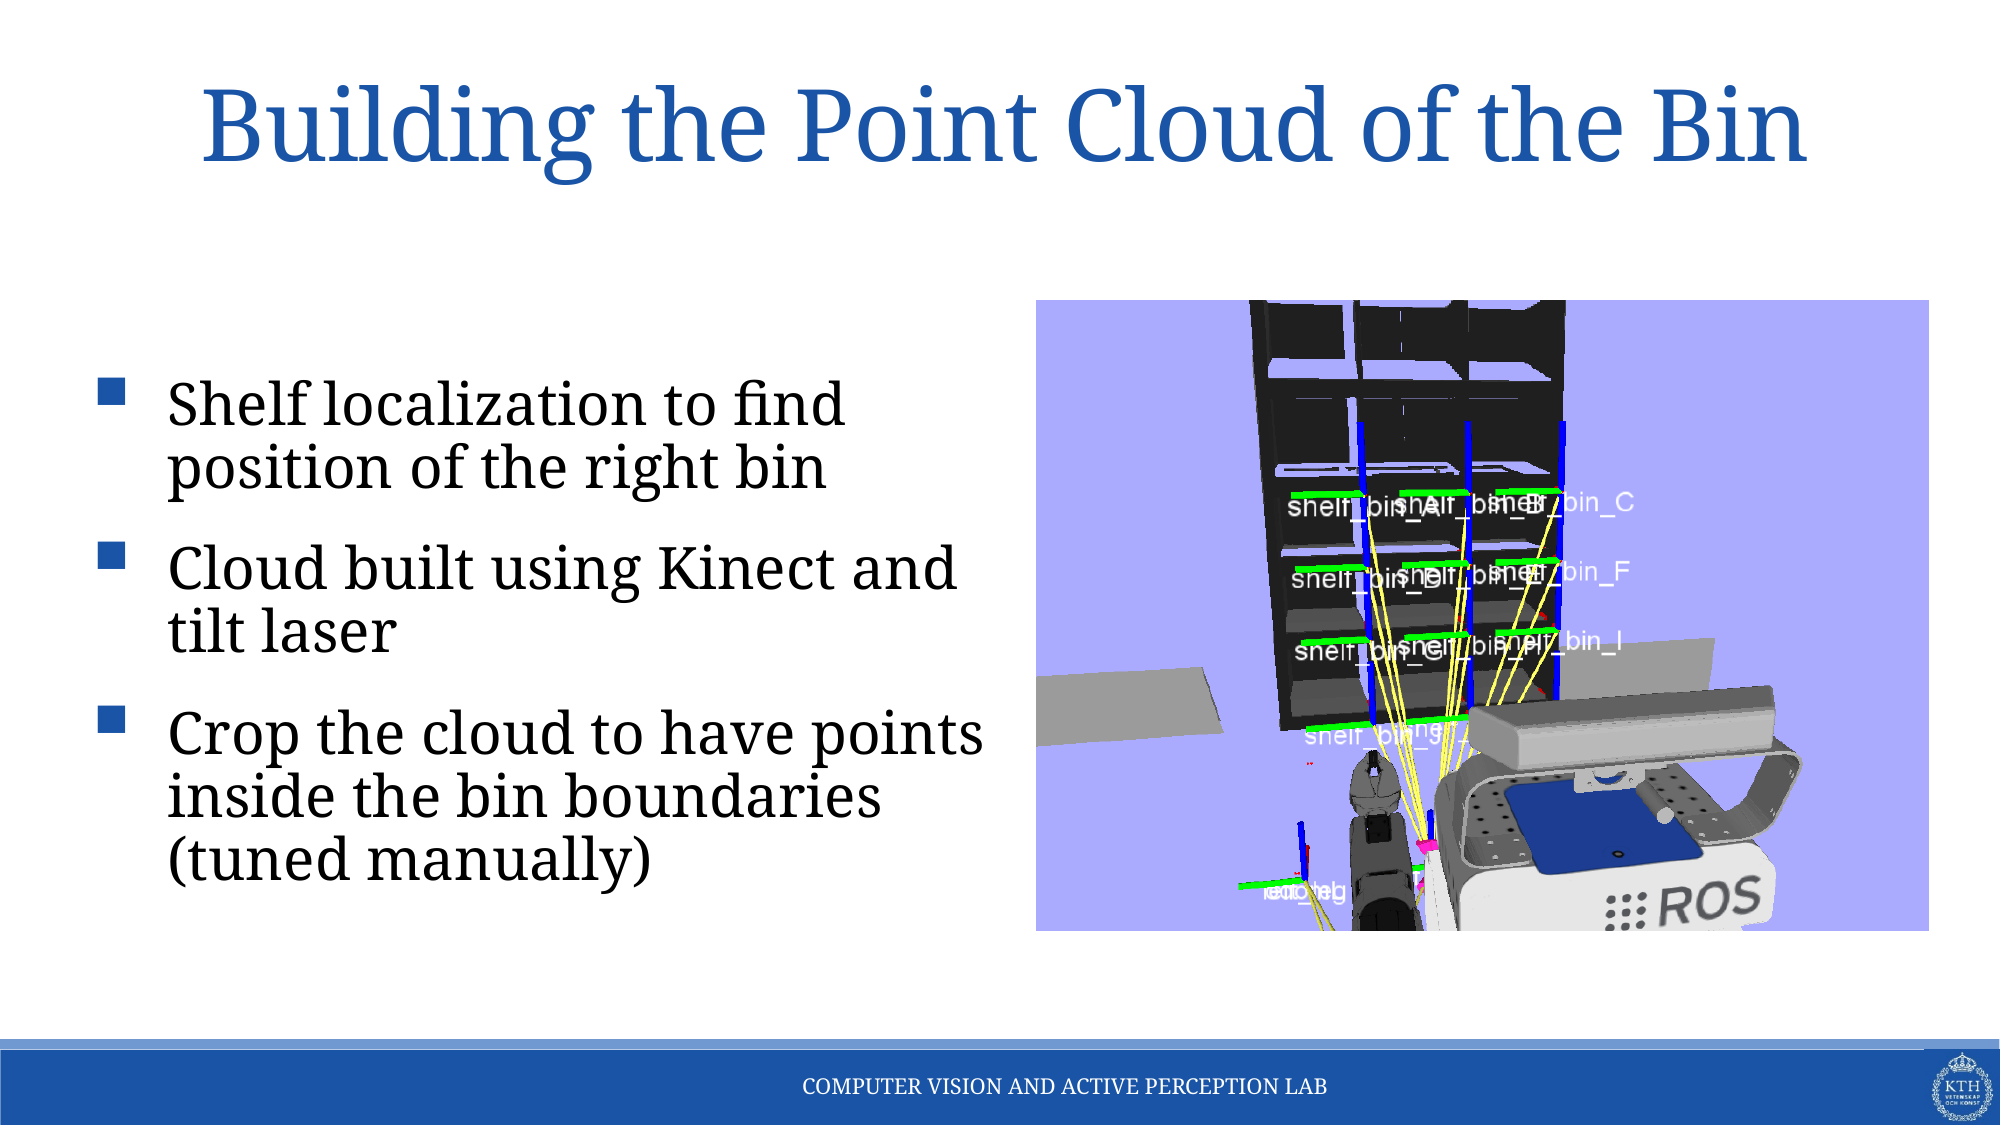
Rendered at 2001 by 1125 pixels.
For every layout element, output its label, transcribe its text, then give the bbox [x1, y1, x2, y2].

picture [1924, 1049, 2000, 1125]
footer COMPUTER VISION AND ACTIVE PERCEPTION LAB [595, 1057, 1536, 1118]
title Building the Point Cloud of the Bin [180, 47, 1830, 190]
text_box Shelf localization to find position of the right bin Cloud built using Kinect and tilt laser Crop the cloud to have points inside the bin boundaries (tuned manually) [90, 285, 991, 947]
picture [1036, 299, 1930, 931]
